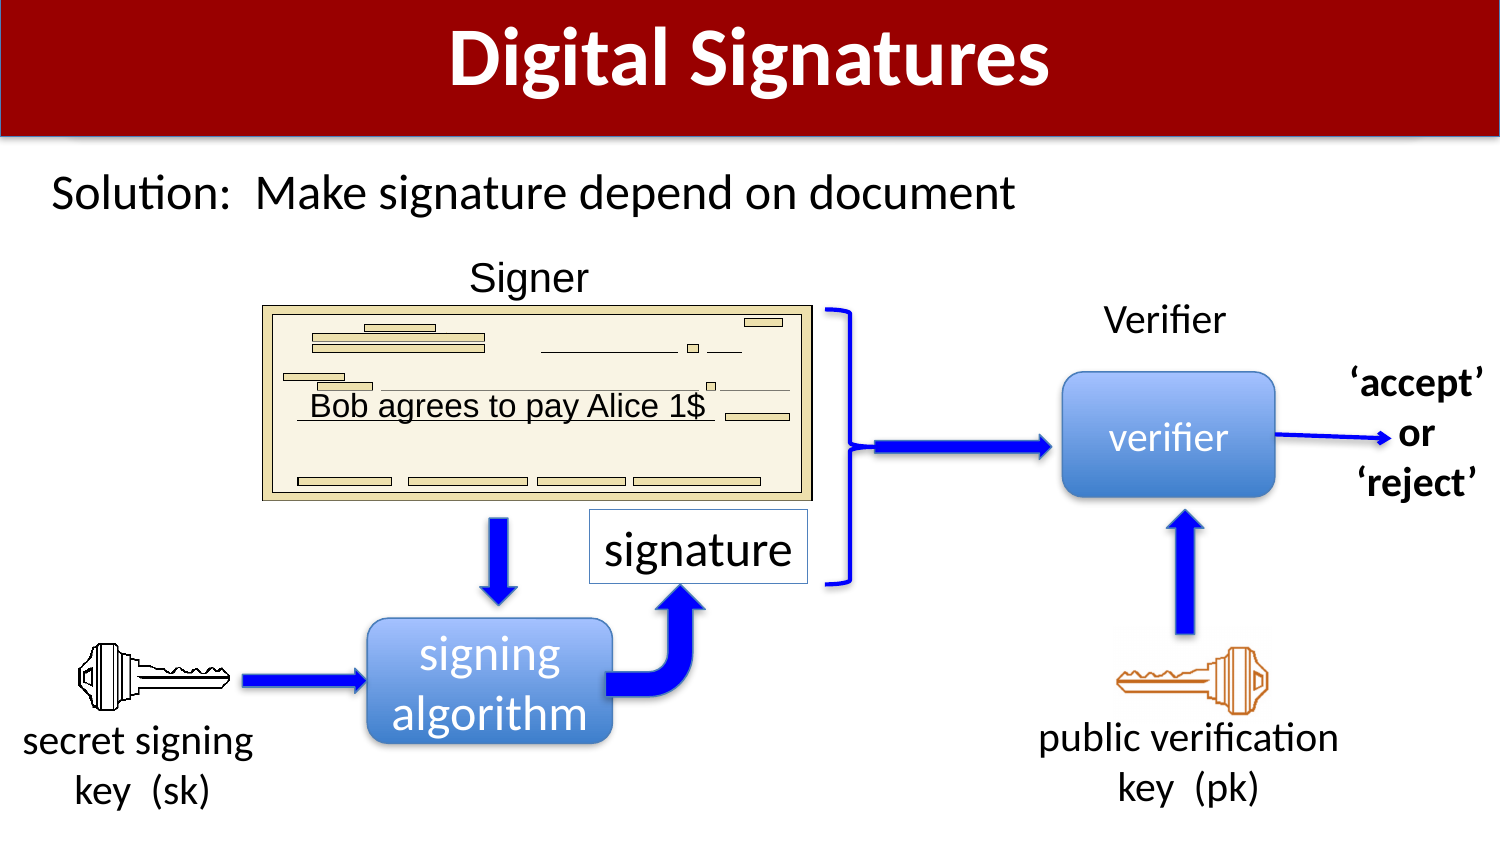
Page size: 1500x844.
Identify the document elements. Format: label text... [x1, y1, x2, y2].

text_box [1062, 284, 1276, 497]
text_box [262, 305, 813, 501]
text_box public verification key (pk) [1023, 702, 1355, 817]
text_box [604, 583, 706, 698]
title Digital Signatures [75, 0, 1425, 136]
picture [67, 605, 238, 731]
picture [1113, 625, 1272, 724]
list Solution: Make signature depend on document [36, 151, 1487, 253]
text_box [479, 517, 519, 607]
text_box [241, 667, 368, 694]
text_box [1278, 346, 1500, 515]
text_box [1165, 508, 1205, 624]
text_box [824, 307, 878, 587]
text_box signing algorithm [366, 617, 614, 745]
text_box [873, 433, 1053, 461]
text_box secret signing key (sk) [7, 705, 279, 821]
text_box signature [589, 509, 808, 584]
text_box Signer [453, 243, 605, 304]
